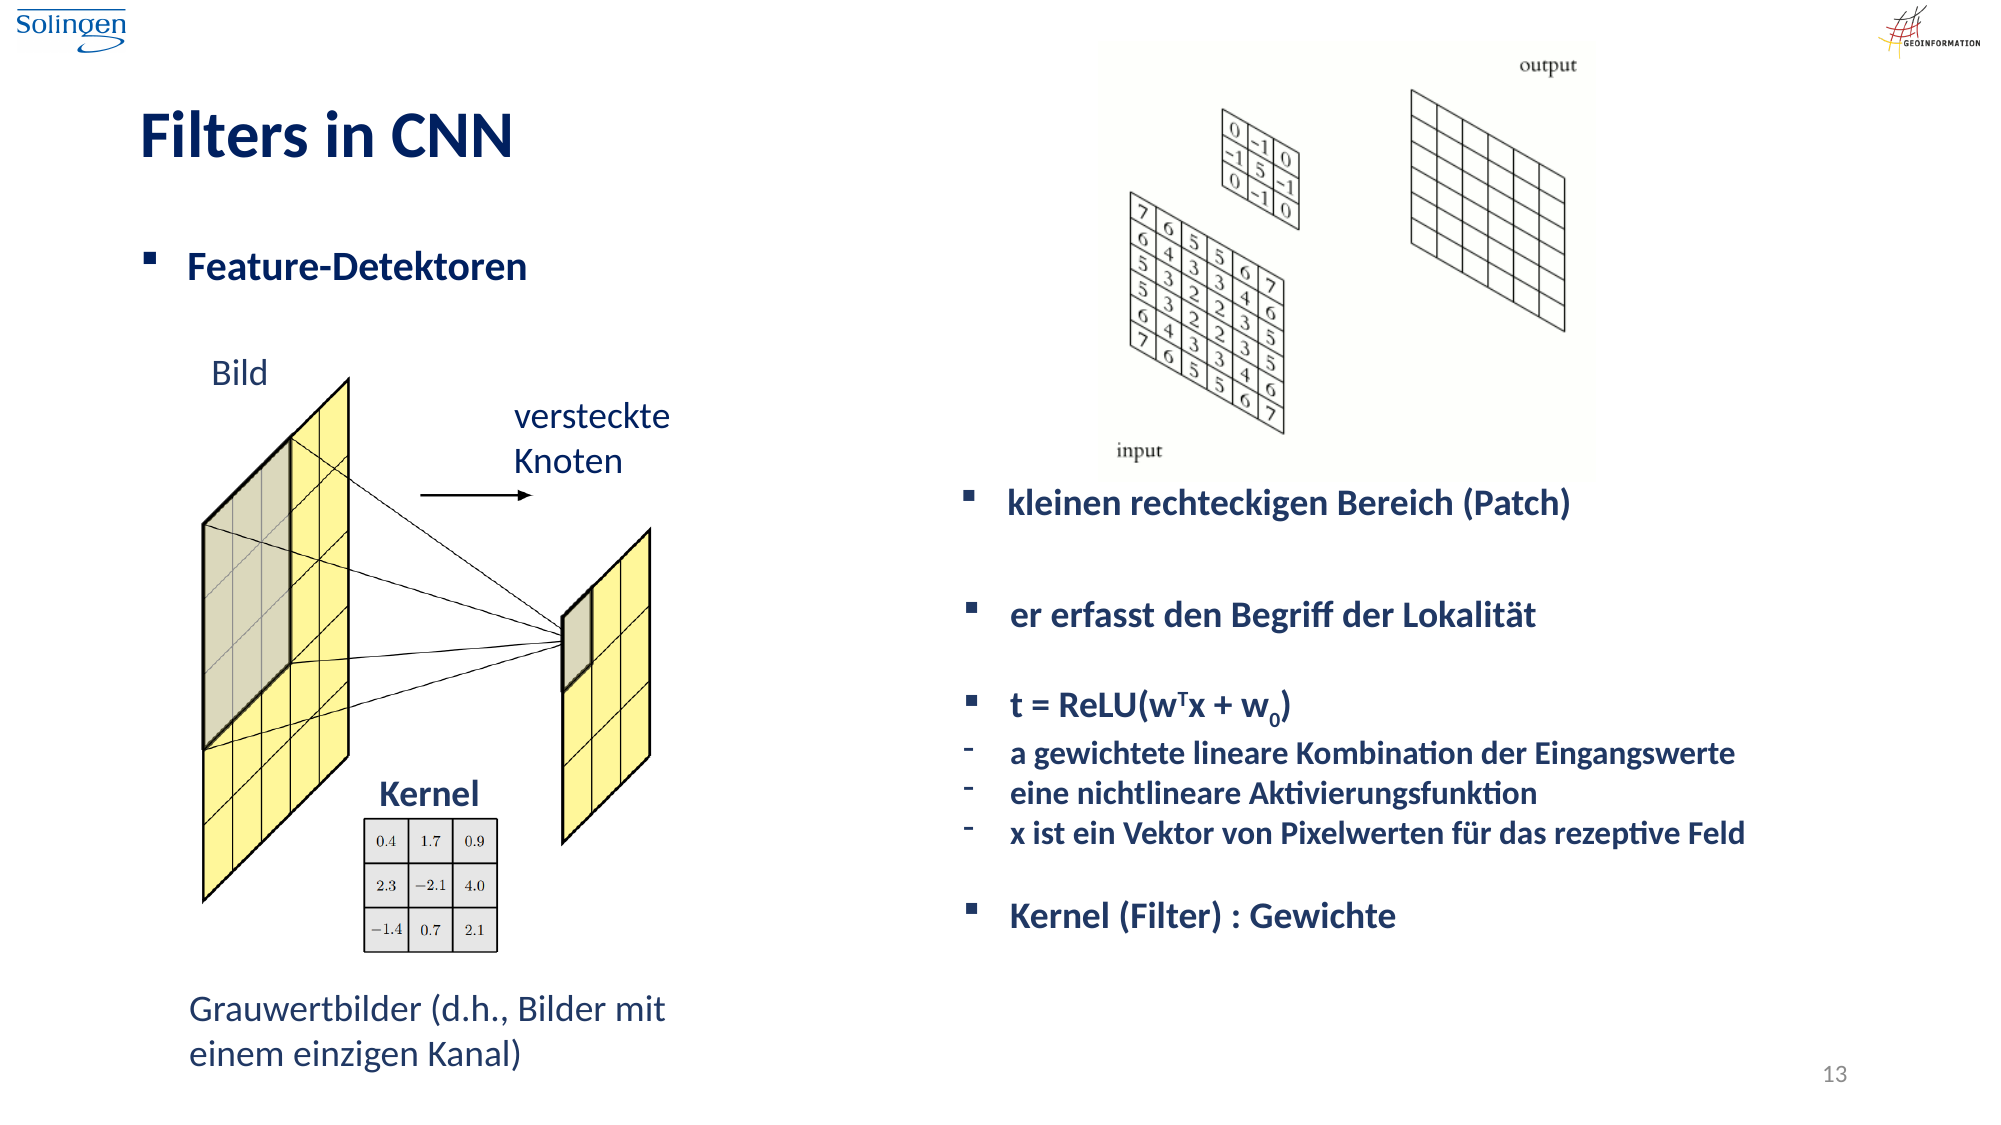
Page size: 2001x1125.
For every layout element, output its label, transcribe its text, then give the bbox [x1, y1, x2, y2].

text_box kleinen rechteckigen Bereich (Patch) [945, 470, 1596, 531]
text_box er erfasst den Begriff der Lokalität t = ReLU(wTx + w0) a gewichtete lineare Kombination der Eingangswerte eine nichtlineare Aktivierungsfunktion x ist ein Vektor von Pixelwerten für das rezeptive Feld Kernel (Filter) : Gewichte [948, 582, 1762, 944]
picture [360, 815, 500, 953]
slide_number 13 [1766, 1042, 1863, 1103]
text_box Grauwertbilder (d.h., Bilder mit einem einzigen Kanal) [174, 976, 686, 1082]
picture [17, 9, 126, 53]
text_box Feature-Detektoren [125, 231, 588, 296]
picture [1878, 5, 1980, 59]
text_box Filters in CNN [125, 83, 911, 178]
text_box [174, 348, 682, 910]
picture [1098, 41, 1596, 482]
